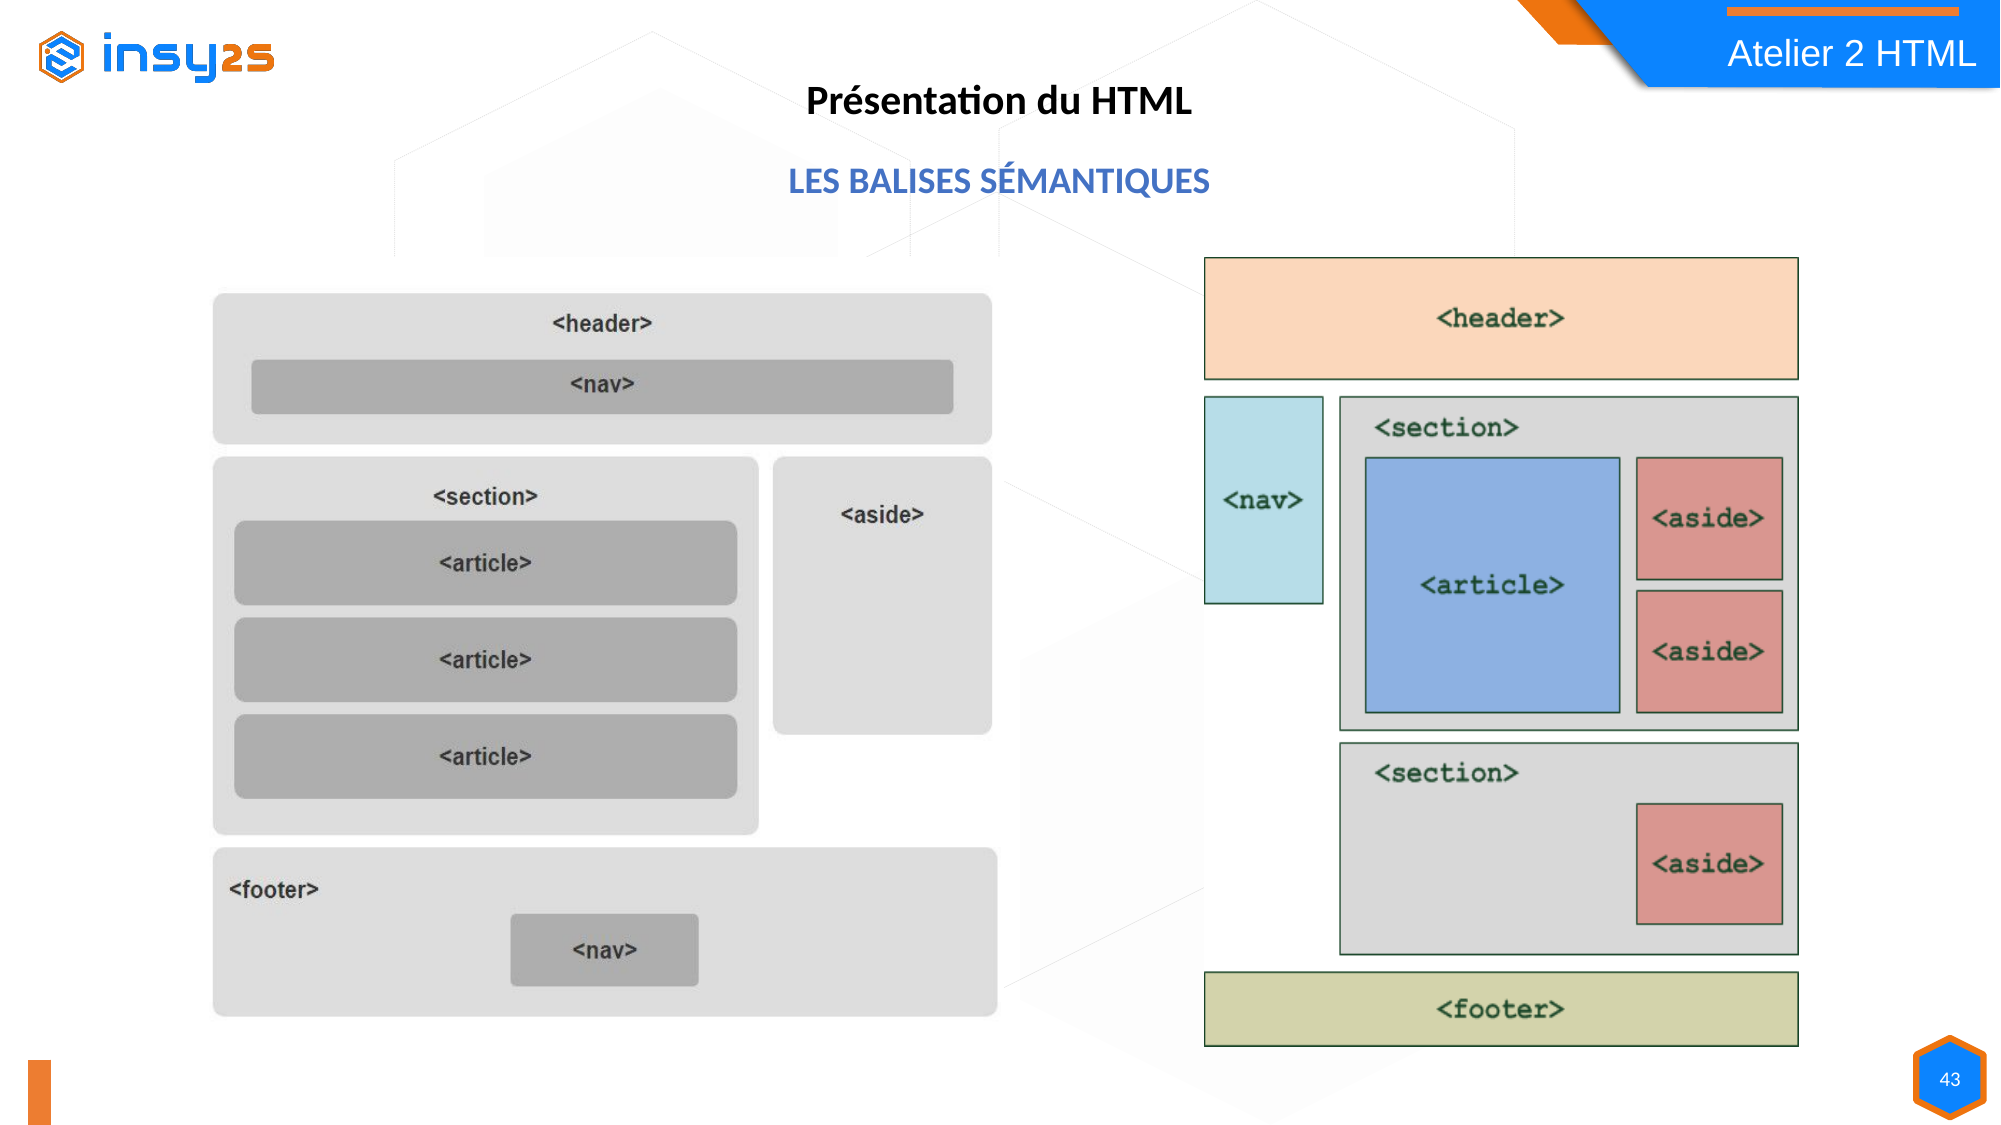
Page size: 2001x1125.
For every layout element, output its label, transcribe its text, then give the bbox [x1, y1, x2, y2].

text_box LES BALISES SÉMANTIQUES [243, 143, 1756, 209]
picture [201, 256, 1004, 1047]
slide_number 43 [1916, 1053, 1984, 1104]
text_box Atelier 2 HTML [1712, 88, 2000, 98]
picture [39, 31, 274, 83]
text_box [1514, 0, 2000, 88]
picture [1204, 256, 1799, 1047]
text_box Présentation du HTML [507, 60, 1491, 131]
